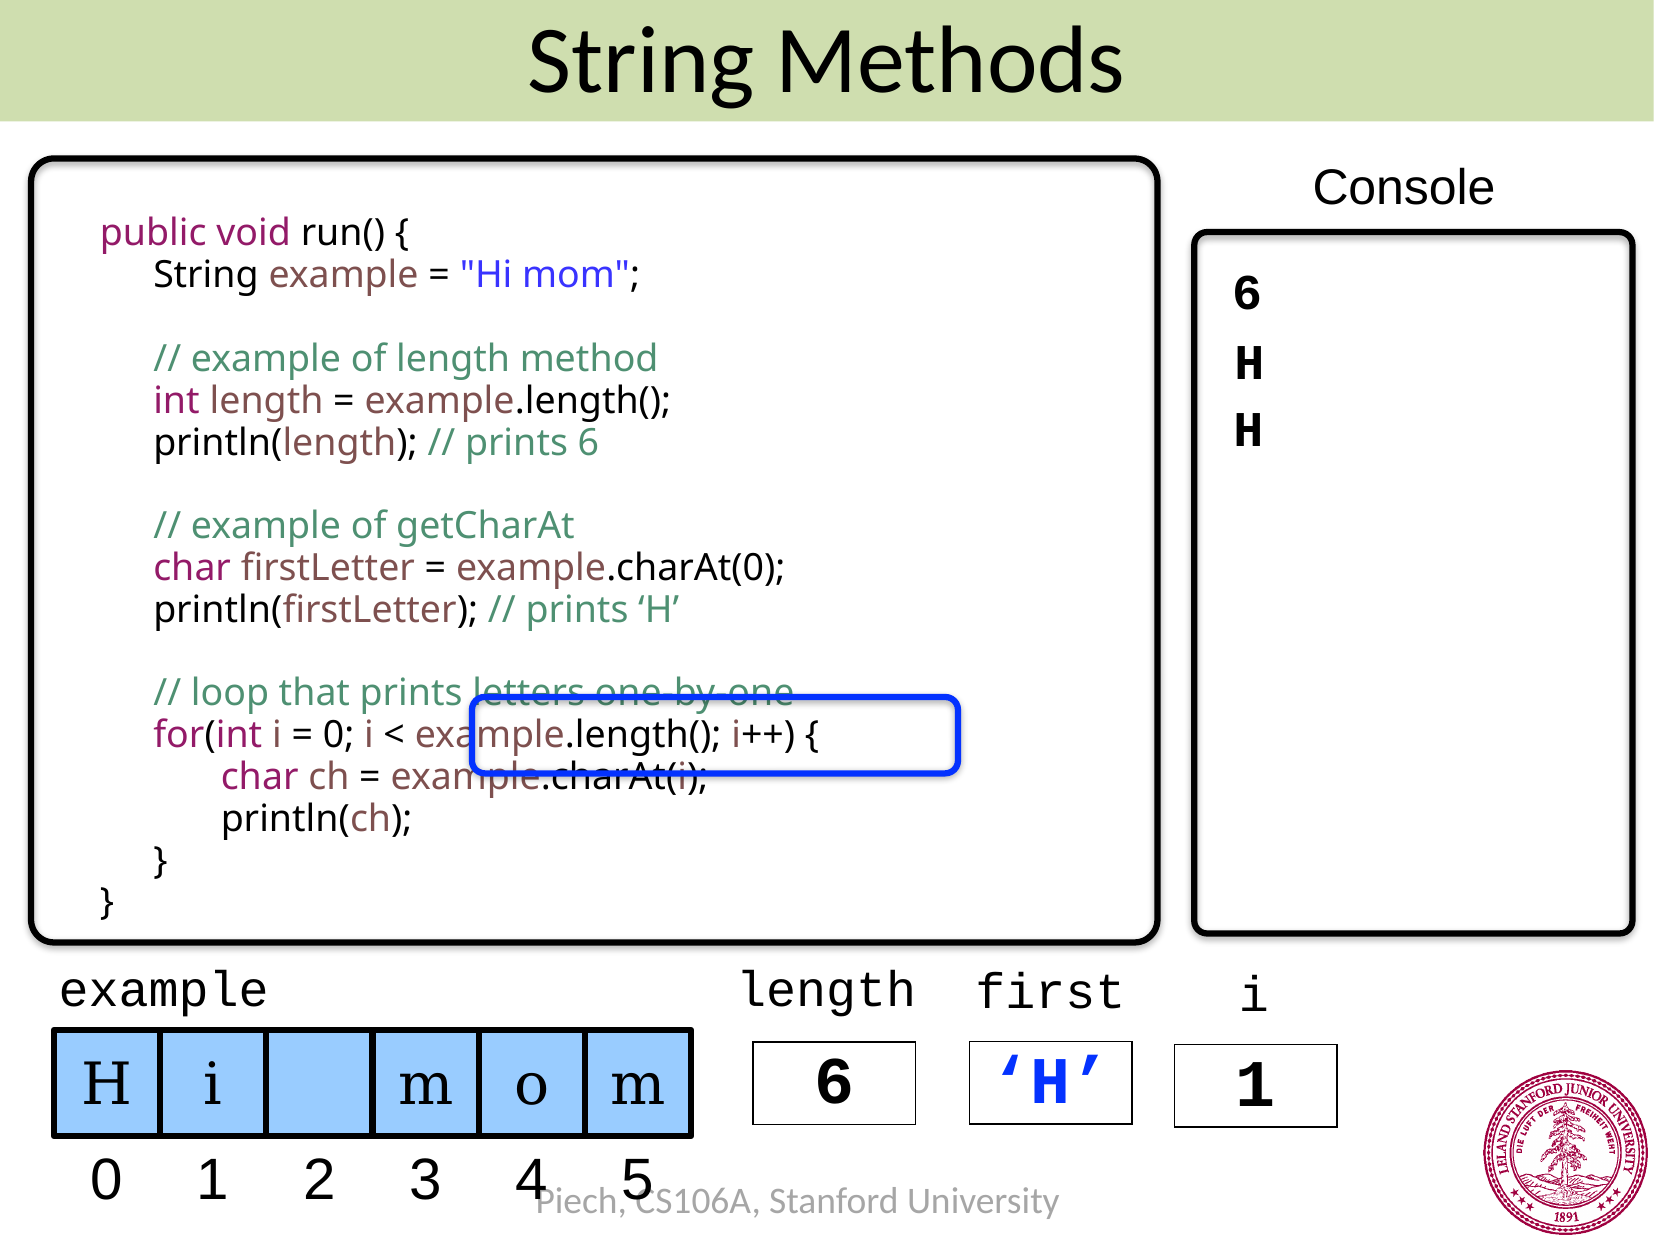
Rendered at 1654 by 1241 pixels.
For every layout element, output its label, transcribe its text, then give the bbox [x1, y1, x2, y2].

text_box 6 [1217, 257, 1278, 328]
text_box String Methods [0, 0, 1654, 122]
text_box 1 [1174, 1044, 1337, 1128]
text_box Console [1297, 152, 1511, 224]
text_box 6 [753, 1042, 916, 1125]
text_box H [1219, 327, 1280, 399]
text_box first [960, 956, 1146, 1028]
text_box ‘H’ [969, 1041, 1132, 1125]
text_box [53, 1029, 692, 1217]
text_box [1193, 231, 1634, 935]
text_box [30, 157, 1159, 944]
text_box public void run() { String example = "Hi mom"; // example of length method int length = example.length(); println(length); // prints 6 // example of getCharAt char firstLetter = example.charAt(0); println(firstLetter); // prints ‘H’ // loop that prints letters one-by-one for(int i = 0; i < example.length(); i++) { char ch = example.charAt(i); println(ch); } } [1161, 205, 1376, 931]
text_box i [1224, 958, 1654, 1030]
text_box example [43, 954, 284, 1026]
text_box length [721, 954, 932, 1026]
text_box [471, 696, 959, 775]
picture [1483, 1070, 1648, 1235]
text_box H [1218, 394, 1279, 466]
